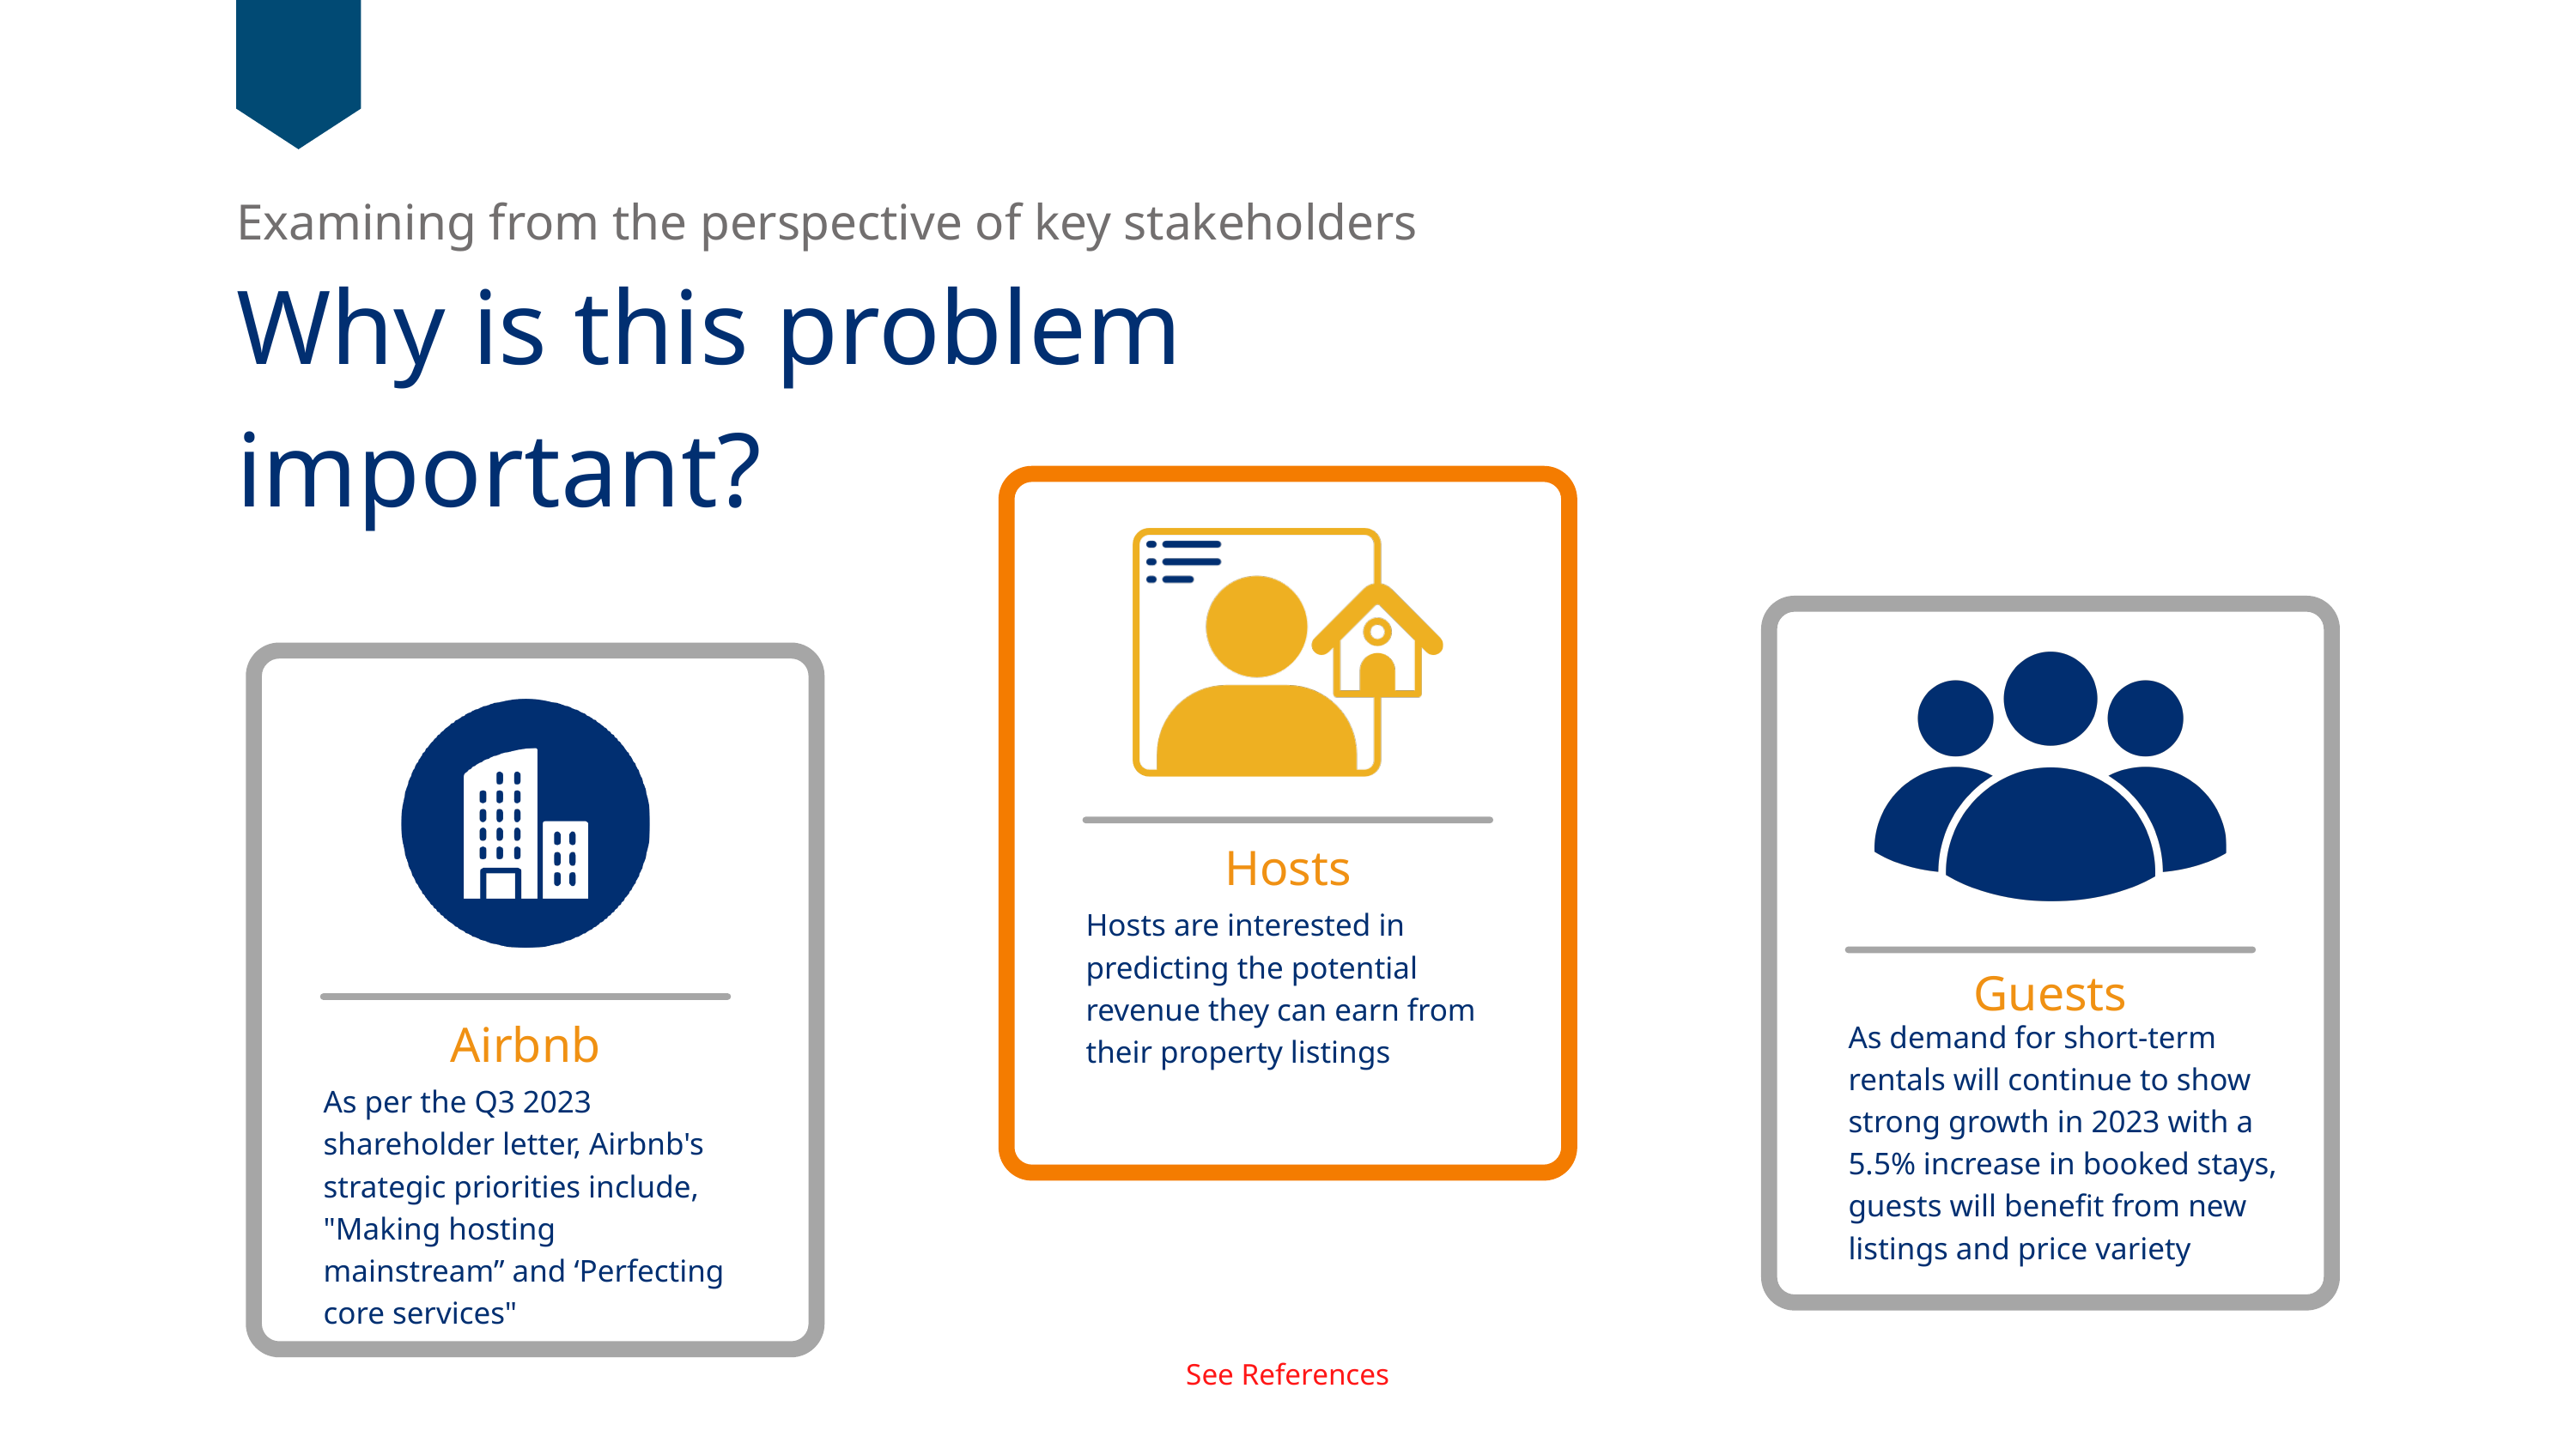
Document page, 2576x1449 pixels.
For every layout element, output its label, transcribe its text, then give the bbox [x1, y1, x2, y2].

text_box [1760, 595, 2341, 1311]
text_box Why is this problem important? [236, 251, 1413, 528]
text_box Examining from the perspective of key stakeholders [236, 182, 1631, 251]
text_box See References [916, 1350, 1660, 1391]
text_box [998, 465, 1578, 1181]
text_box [246, 642, 825, 1358]
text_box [235, 0, 361, 150]
